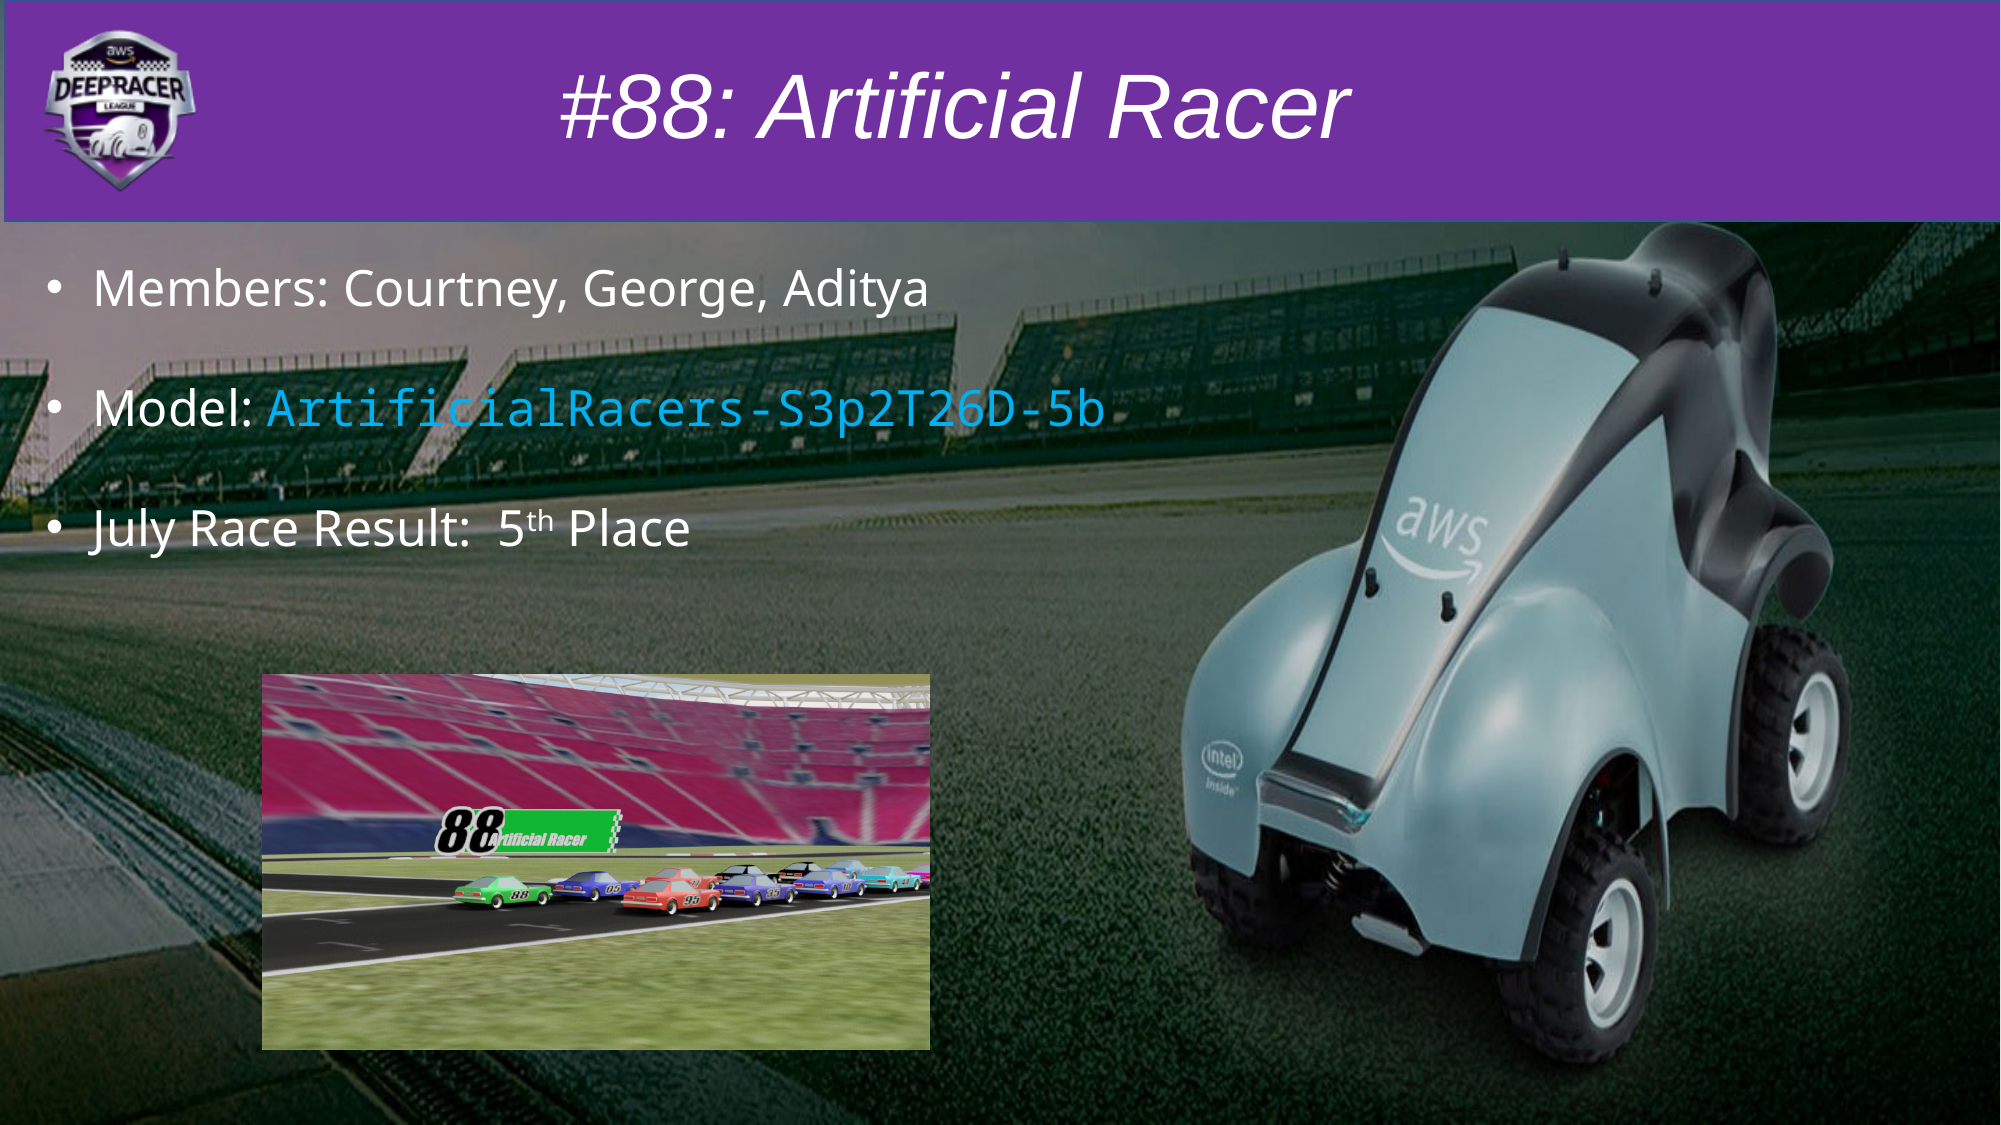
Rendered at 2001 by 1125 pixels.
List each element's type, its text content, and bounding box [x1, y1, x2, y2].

text_box [4, 0, 2000, 222]
text_box Members: Courtney, George, Aditya Model: ArtificialRacers-S3p2T26D-5b July Race Result: 5th Place [31, 249, 1224, 565]
title #88: Artificial Racer [463, 20, 1447, 197]
picture [30, 19, 210, 203]
picture [0, 0, 2001, 1125]
